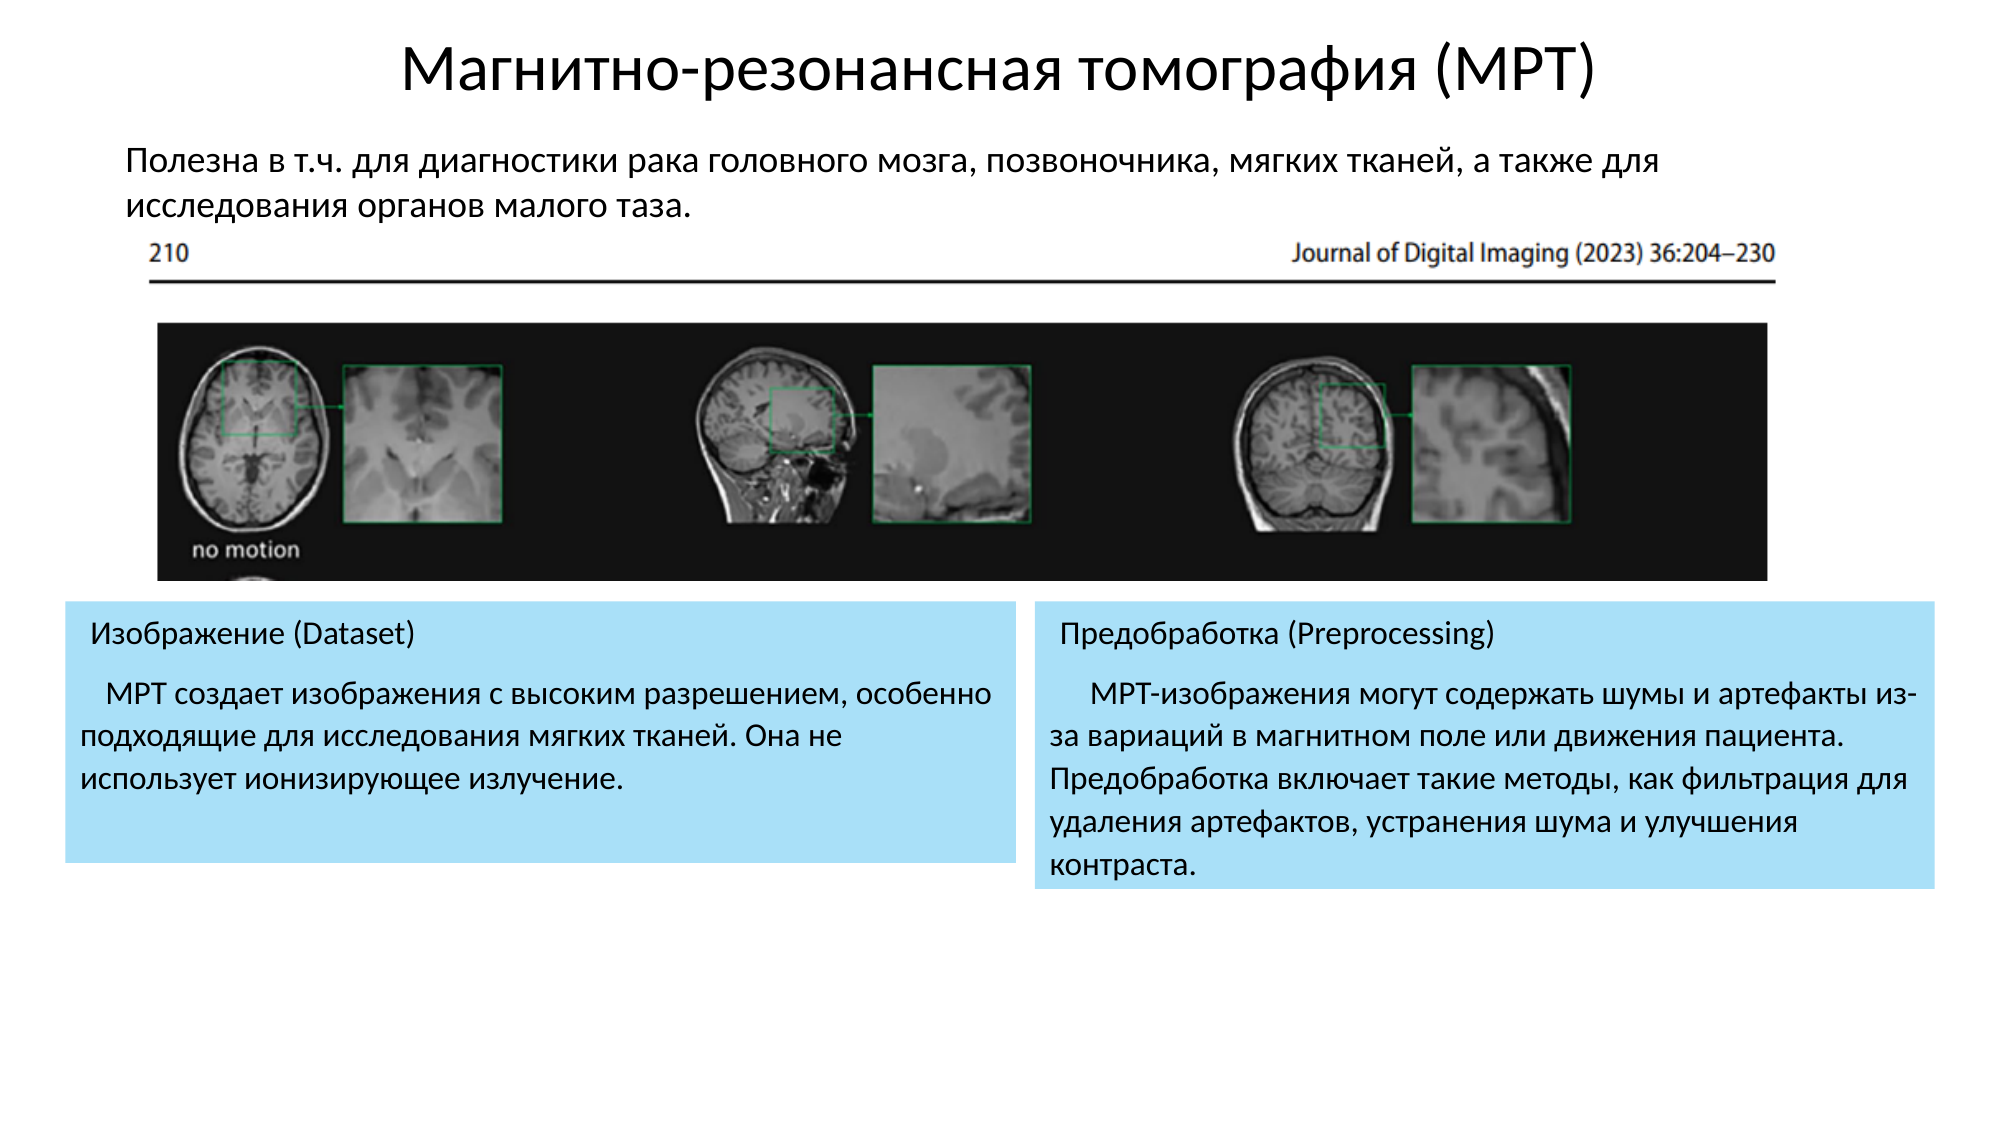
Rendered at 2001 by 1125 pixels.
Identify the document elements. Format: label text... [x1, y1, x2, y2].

text_box Магнитно-резонансная томография (МРТ) [385, 16, 1614, 111]
text_box Полезна в т.ч. для диагностики рака головного мозга, позвоночника, мягких тканей, а также для исследования органов малого таза. [110, 127, 1866, 233]
text_box Предобработка (Preprocessing) МРТ-изображения могут содержать шумы и артефакты из-за вариаций в магнитном поле или движения пациента. Предобработка включает такие методы, как фильтрация для удаления артефактов, устранения шума и улучшения контраста. [1034, 601, 1935, 889]
text_box Изображение (Dataset) МРТ создает изображения с высоким разрешением, особенно подходящие для исследования мягких тканей. Она не использует ионизирующее излучение. [65, 601, 1016, 863]
picture [133, 229, 1804, 581]
